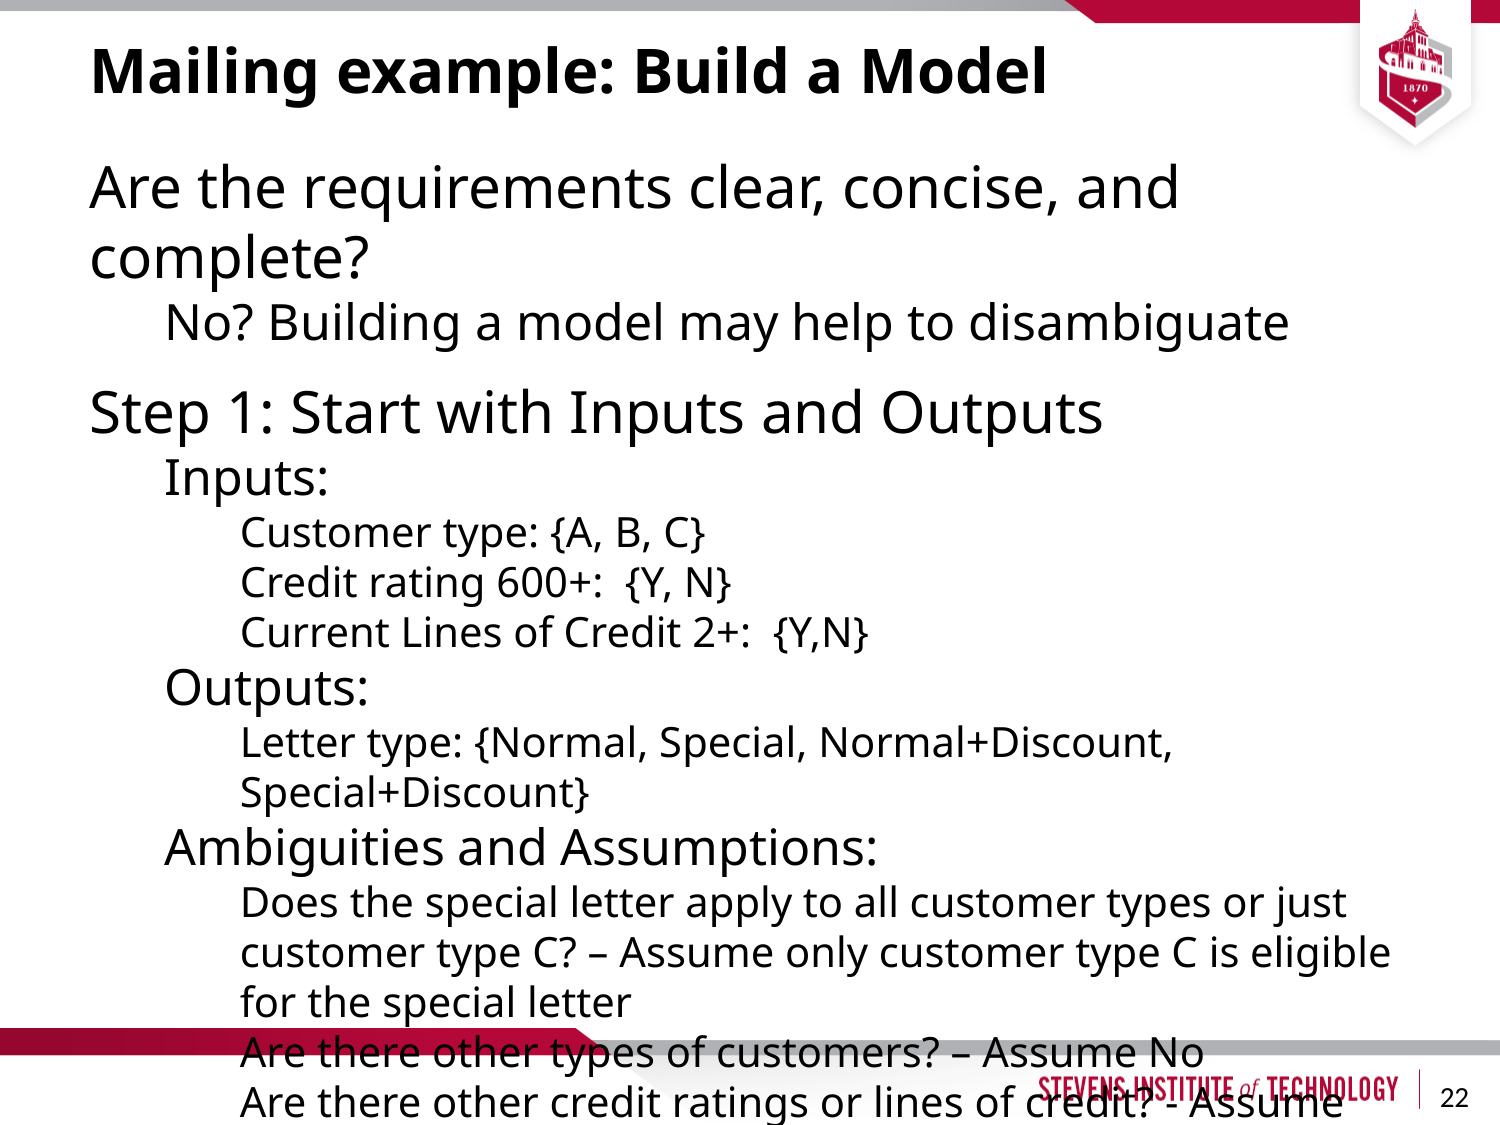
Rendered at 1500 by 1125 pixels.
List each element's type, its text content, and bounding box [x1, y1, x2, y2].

title Mailing example: Build a Model [75, 24, 1075, 143]
picture [0, 1028, 1500, 1125]
picture [0, 0, 1500, 160]
list Are the requirements clear, concise, and complete? No? Building a model may help to disambiguate Step 1: Start with Inputs and Outputs Inputs: Customer type: {A, B, C} Credit rating 600+: {Y, N} Current Lines of Credit 2+: {Y,N} Outputs: Letter type: {Normal, Special, Normal+Discount, Special+Discount} Ambiguities and Assumptions: Does the special letter apply to all customer types or just customer type C? – Assume only customer type C is eligible for the special letter Are there other types of customers? – Assume No Are there other credit ratings or lines of credit? - Assume No [75, 143, 1425, 953]
slide_number 22 [1425, 1071, 1492, 1109]
